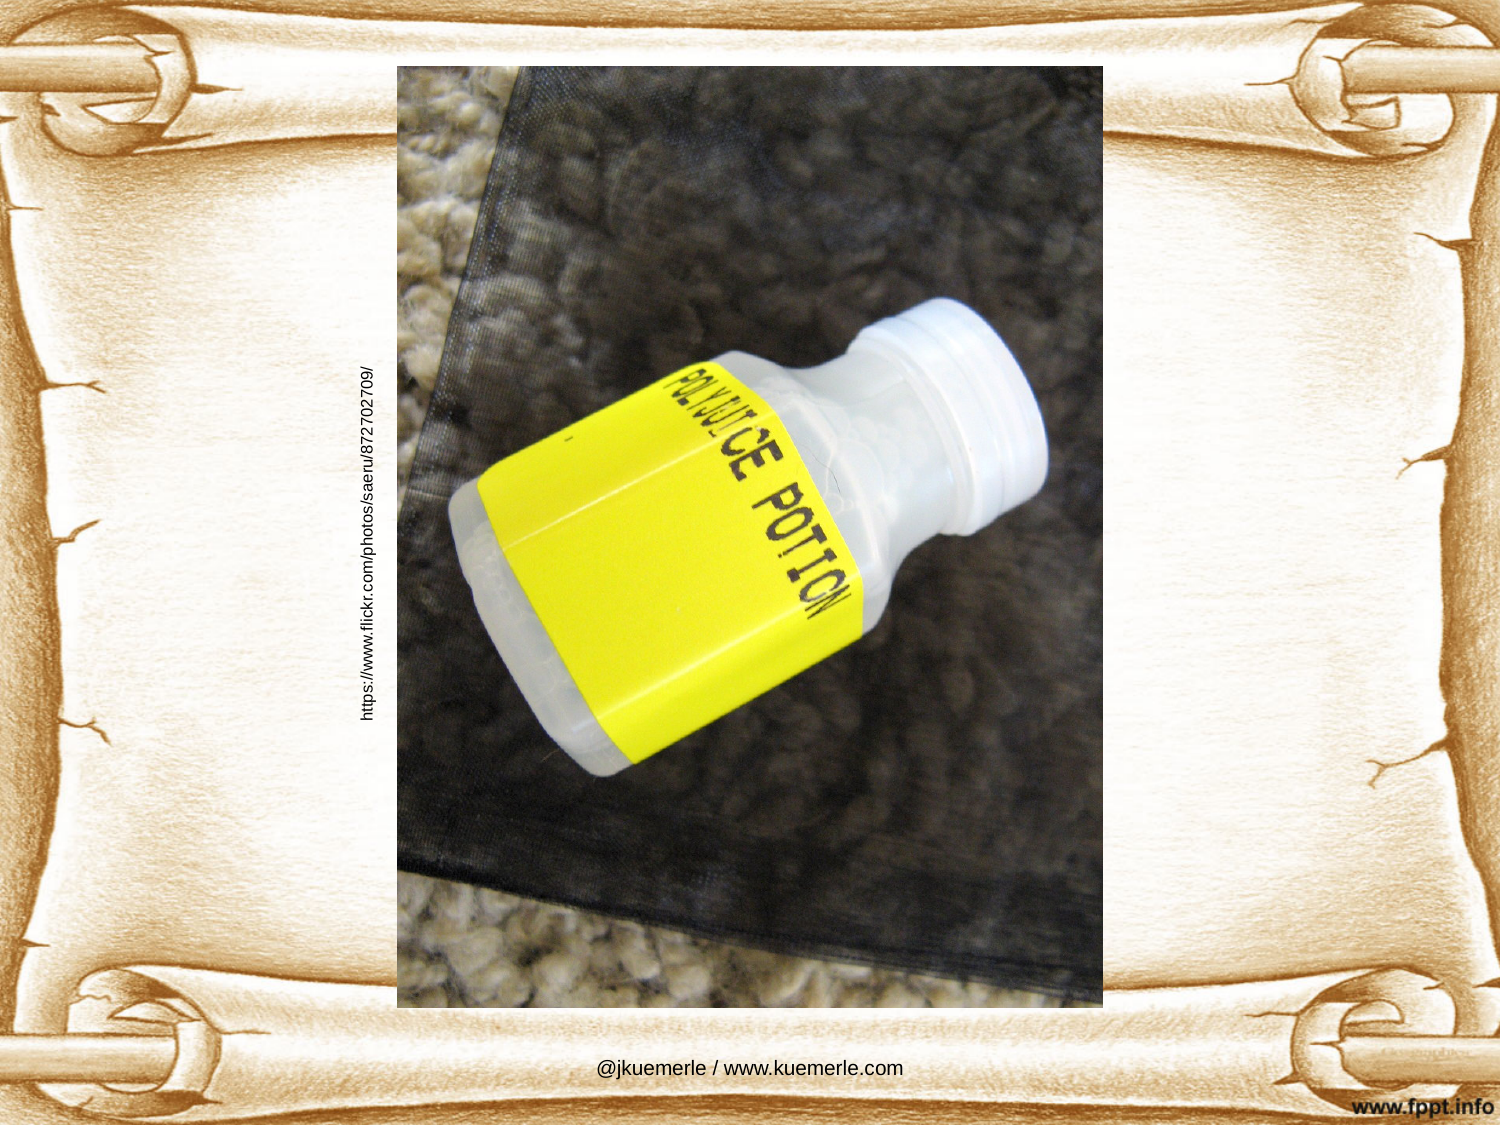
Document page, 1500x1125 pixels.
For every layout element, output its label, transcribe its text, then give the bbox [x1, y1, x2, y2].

footer @jkuemerle / www.kuemerle.com [512, 1046, 988, 1094]
picture [0, 0, 1500, 1125]
text_box https://www.flickr.com/photos/saeru/872702709/ [348, 349, 384, 737]
